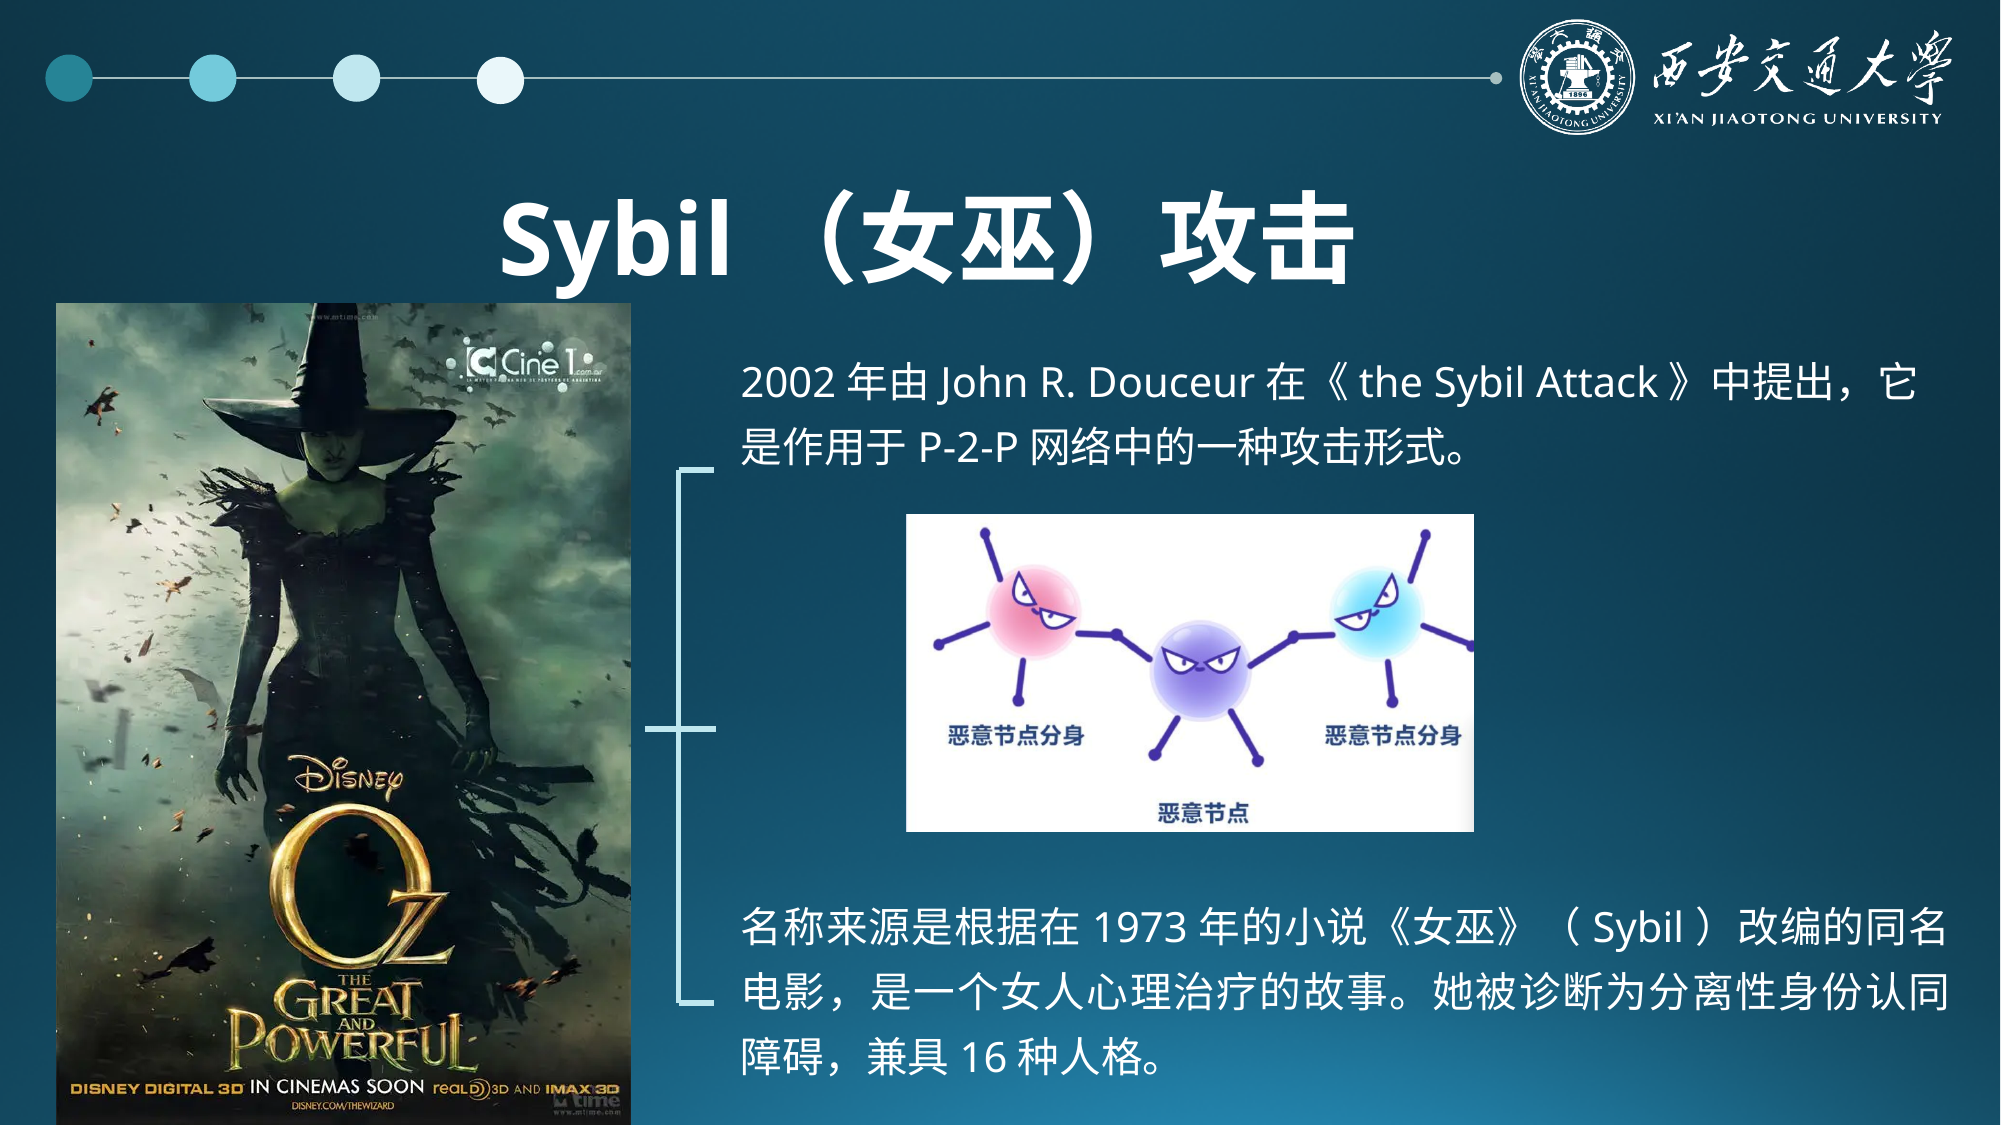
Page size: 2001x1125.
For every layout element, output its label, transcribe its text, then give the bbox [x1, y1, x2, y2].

text_box [631, 508, 1895, 844]
text_box 名称来源是根据在1973年的小说《女巫》（Sybil）改编的同名电影，是一个女人心理治疗的故事。她被诊断为分离性身份认同障碍，兼具16种人格。 [726, 877, 1965, 1100]
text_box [630, 700, 906, 772]
text_box Sybil（女巫）攻击 [483, 167, 1374, 303]
picture [0, 0, 2001, 1125]
text_box 2002年由John R. Douceur在《the Sybil Attack》中提出，它是作用于P-2-P网络中的一种攻击形式。 [725, 333, 1934, 496]
